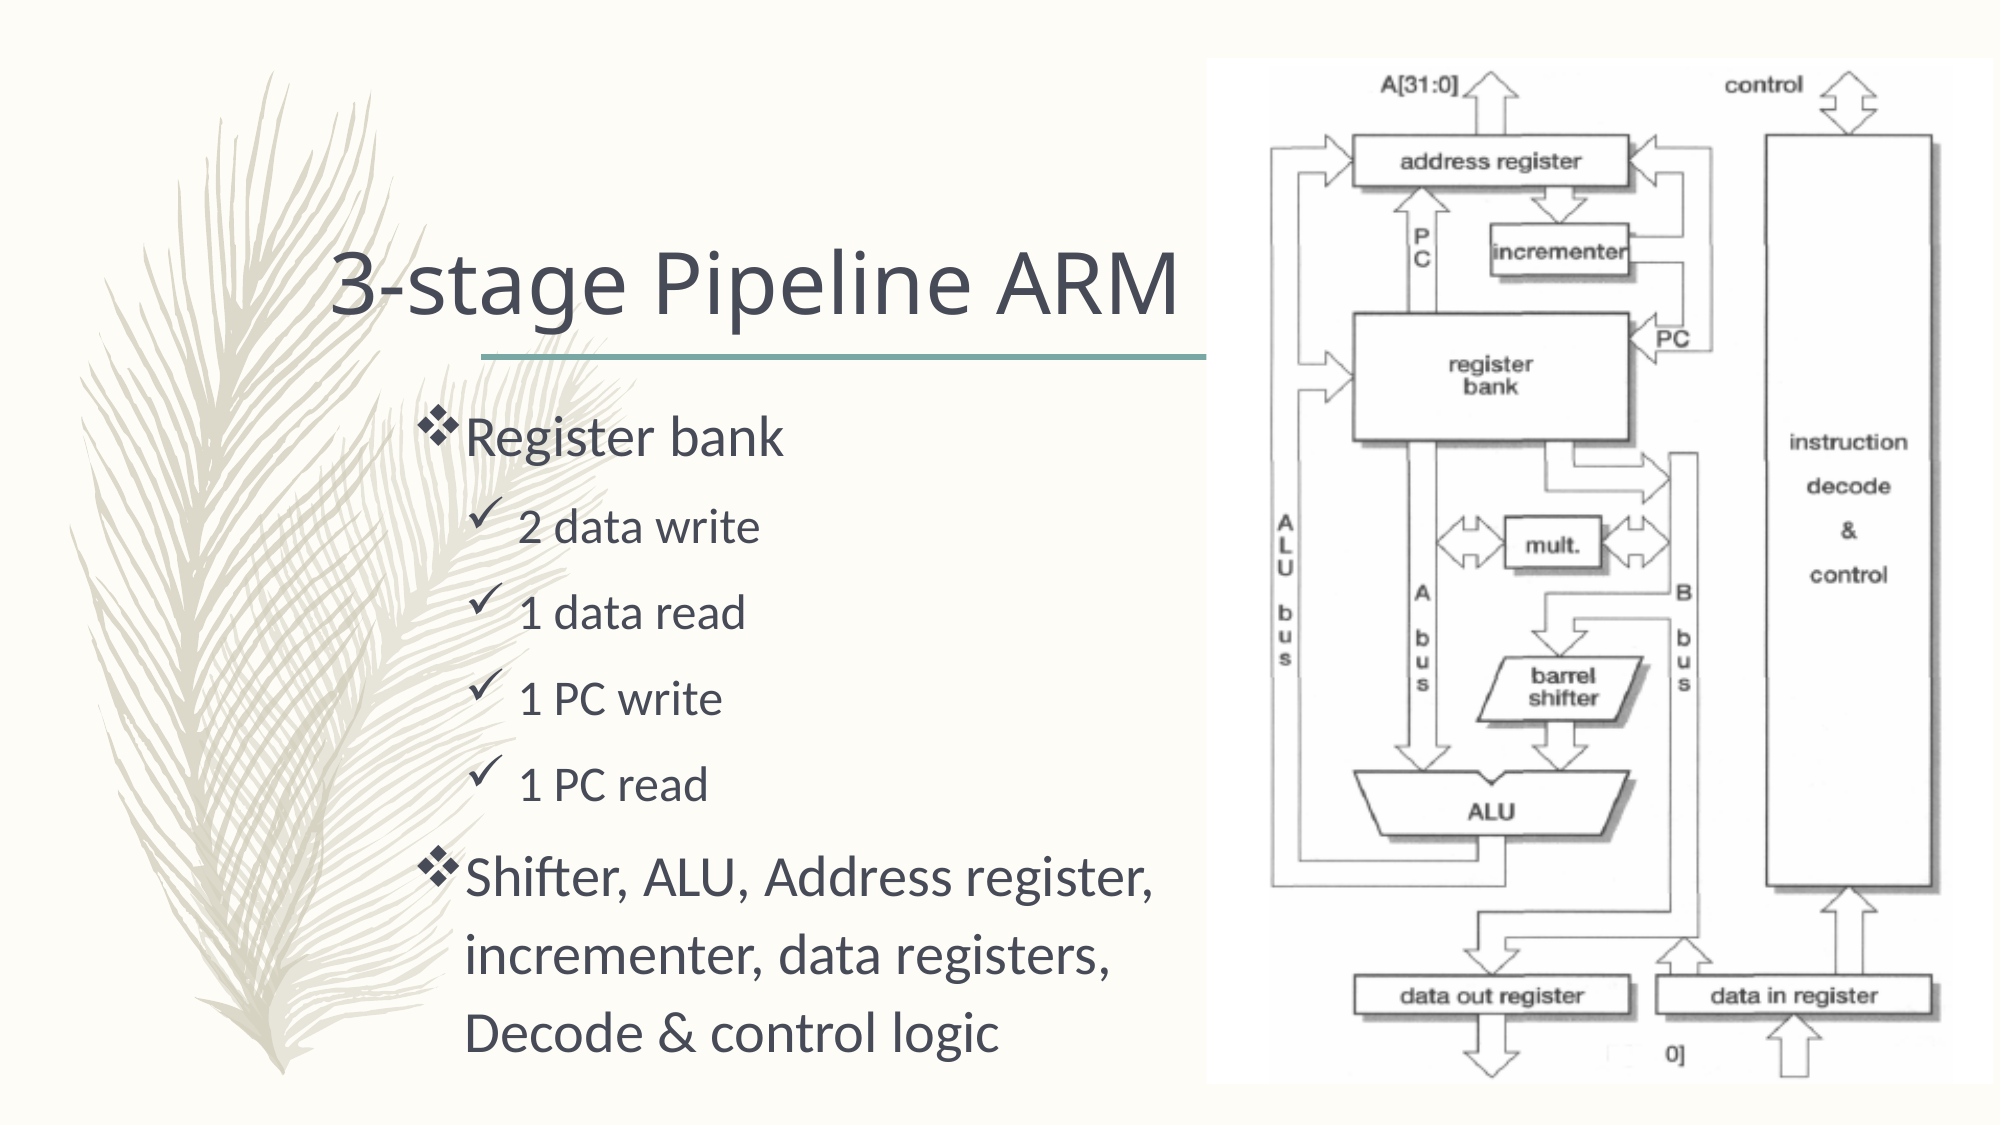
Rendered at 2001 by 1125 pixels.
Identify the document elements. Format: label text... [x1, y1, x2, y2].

title 3-stage Pipeline ARM [314, 224, 1205, 343]
list Register bank 2 data write 1 data read 1 PC write 1 PC read Shifter, ALU, Address register, incrementer, data registers, Decode & control logic [397, 382, 1281, 1125]
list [1205, 58, 1994, 1084]
